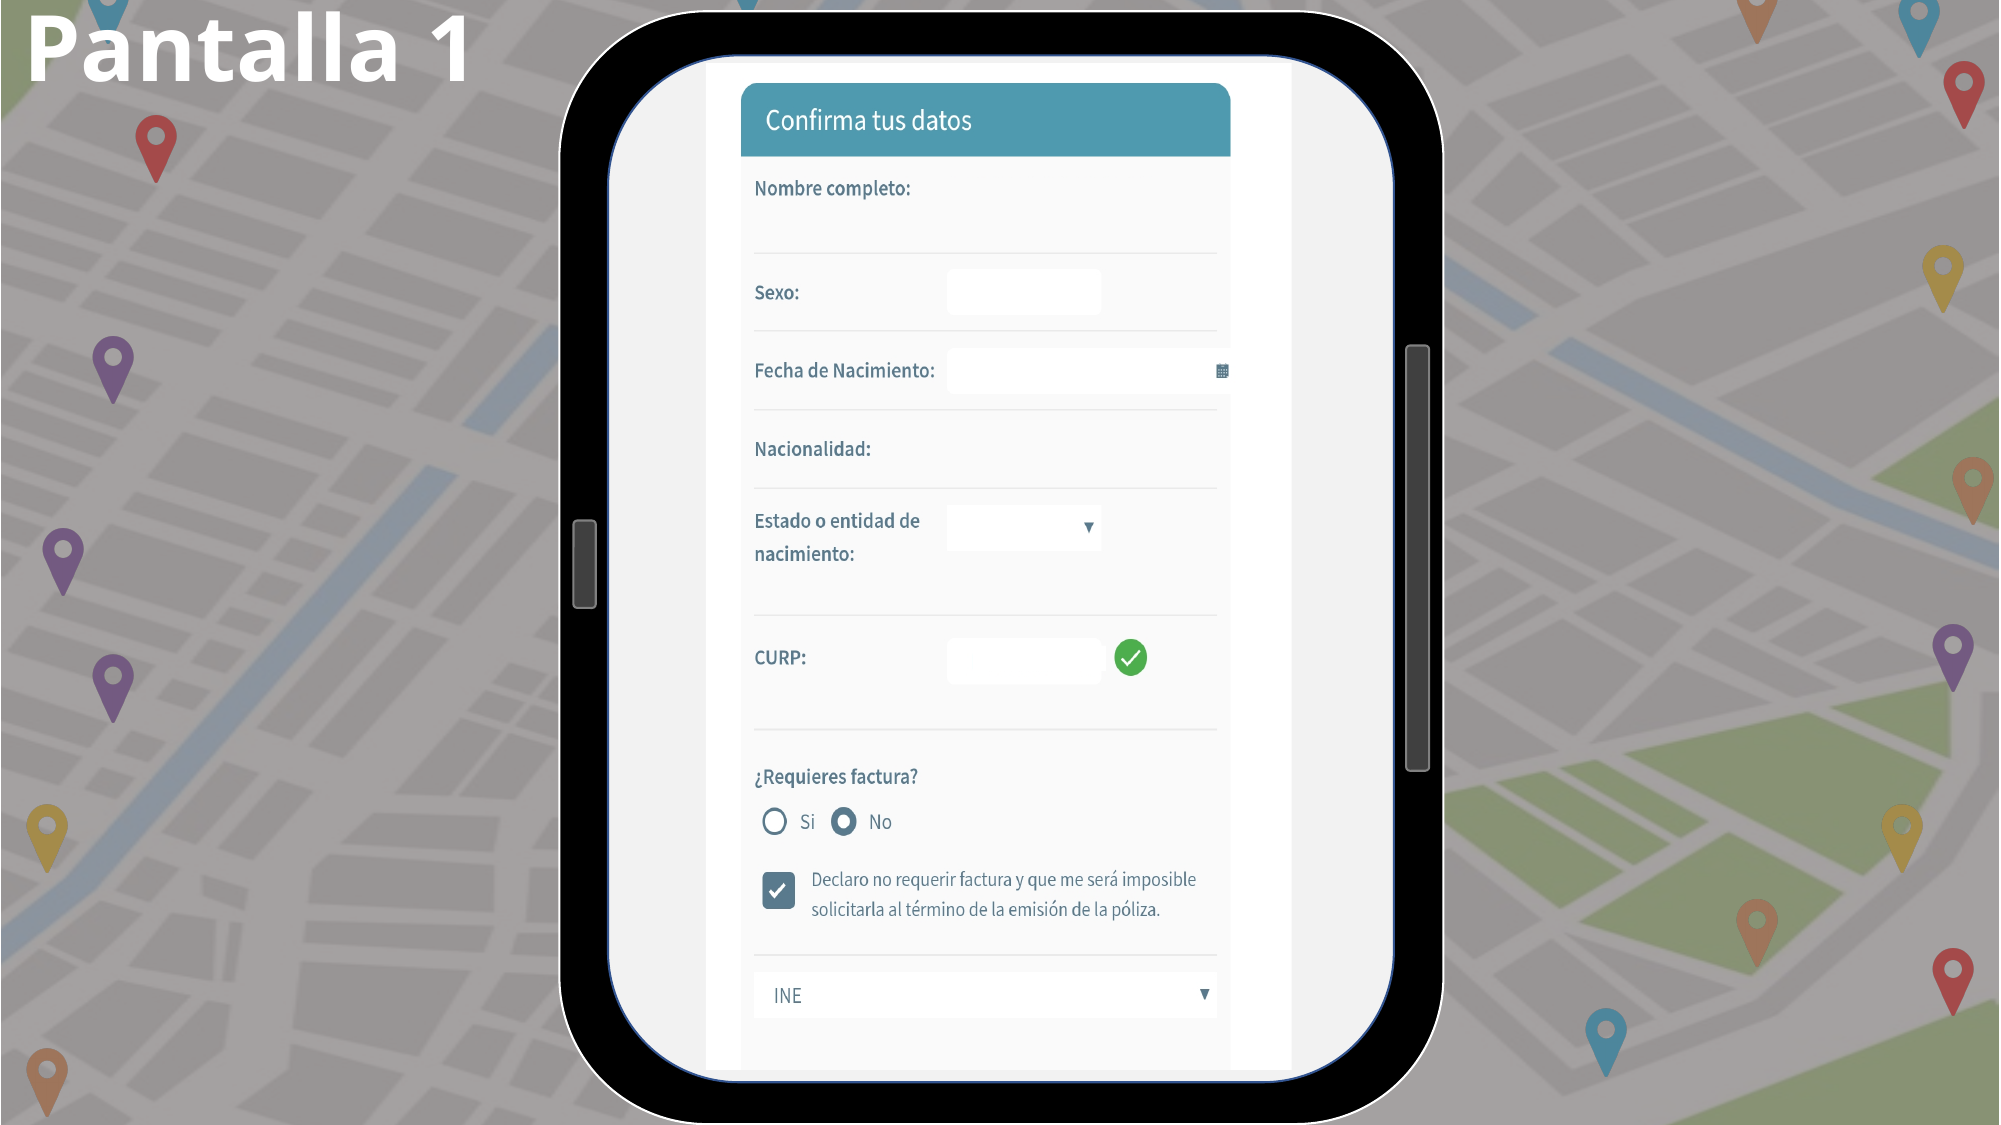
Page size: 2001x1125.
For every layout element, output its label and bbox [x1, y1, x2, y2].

text_box [0, 0, 2000, 1125]
text_box [559, 11, 1444, 1125]
